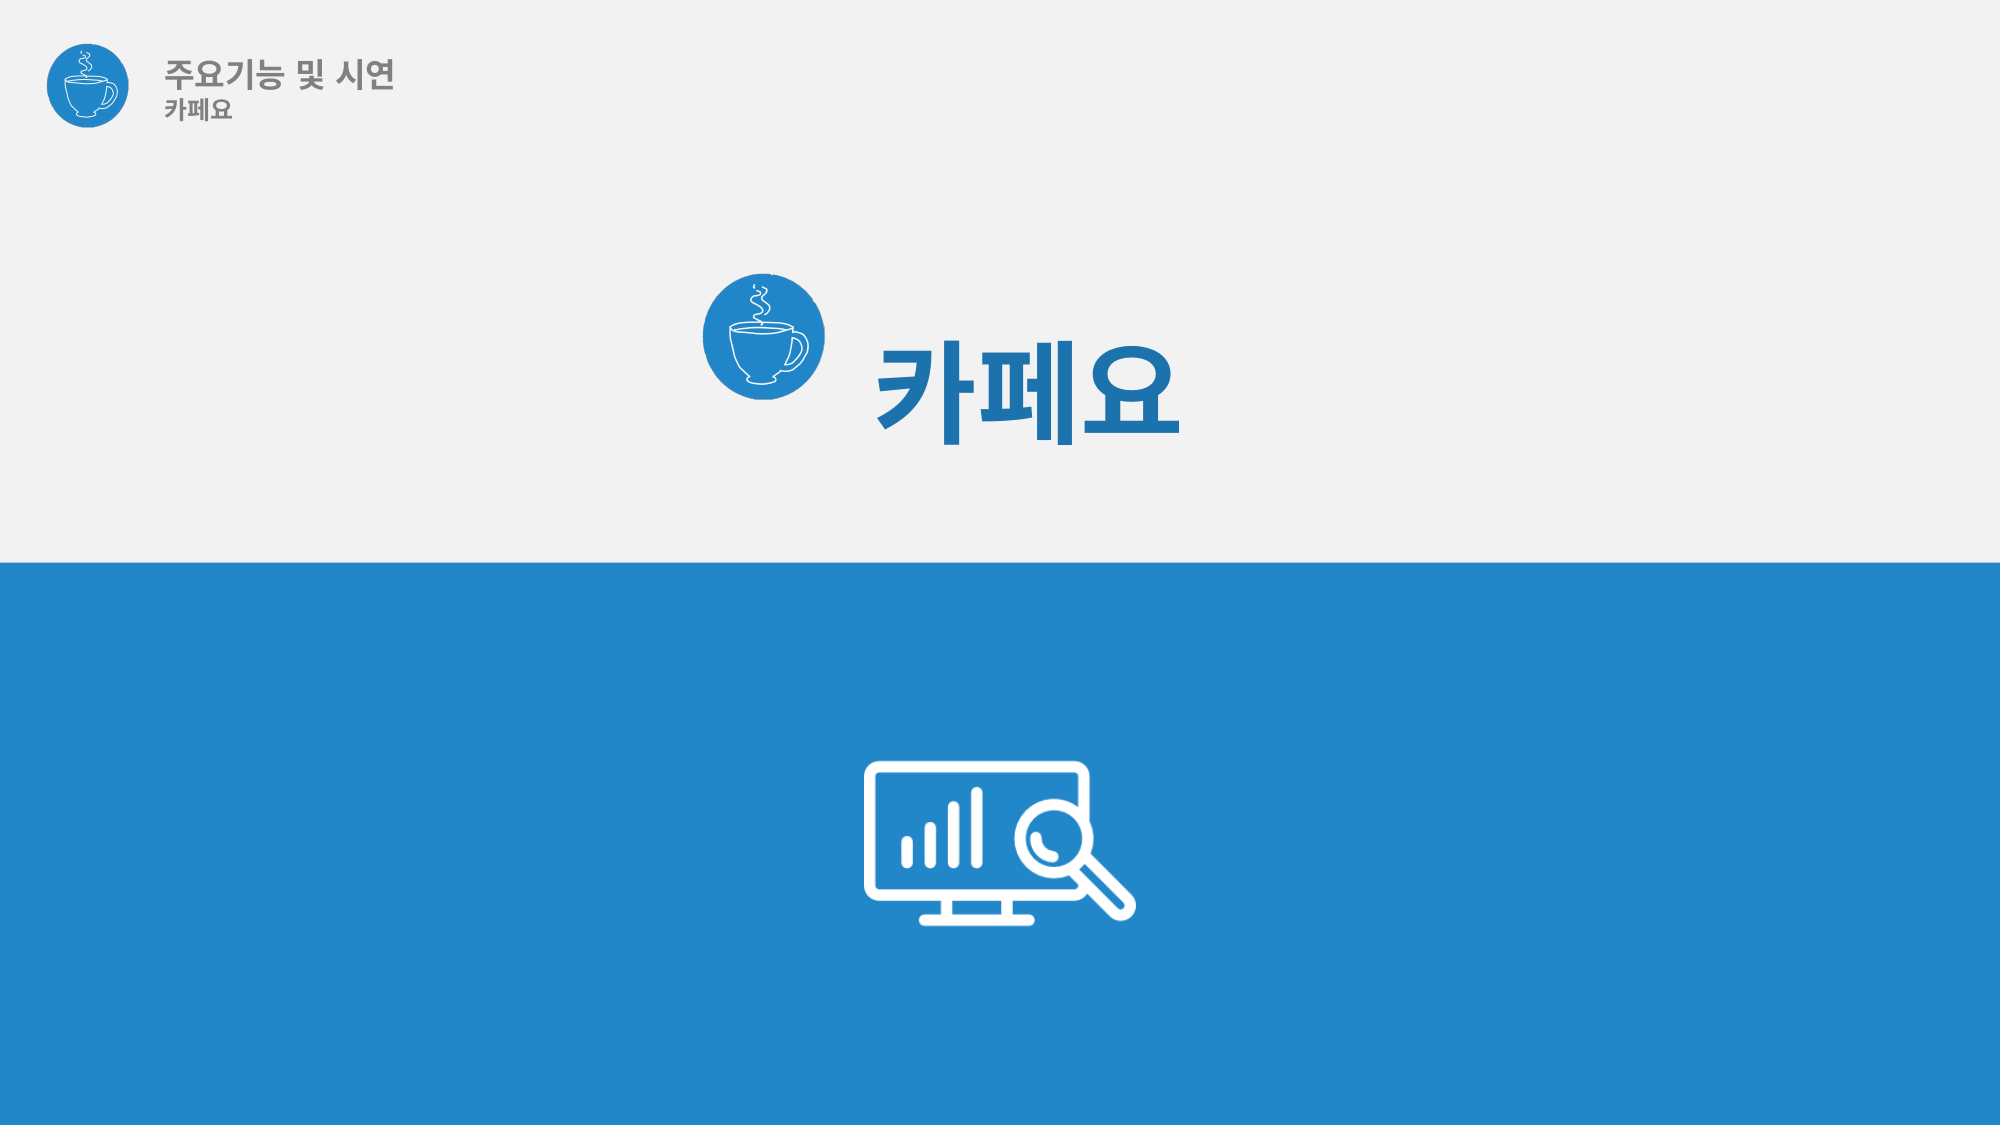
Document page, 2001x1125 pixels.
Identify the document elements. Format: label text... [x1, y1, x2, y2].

picture [39, 38, 132, 133]
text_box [52, 37, 421, 164]
picture [690, 265, 830, 408]
picture [864, 707, 1136, 980]
text_box [0, 561, 2000, 1125]
text_box 카페요 [747, 180, 1253, 466]
